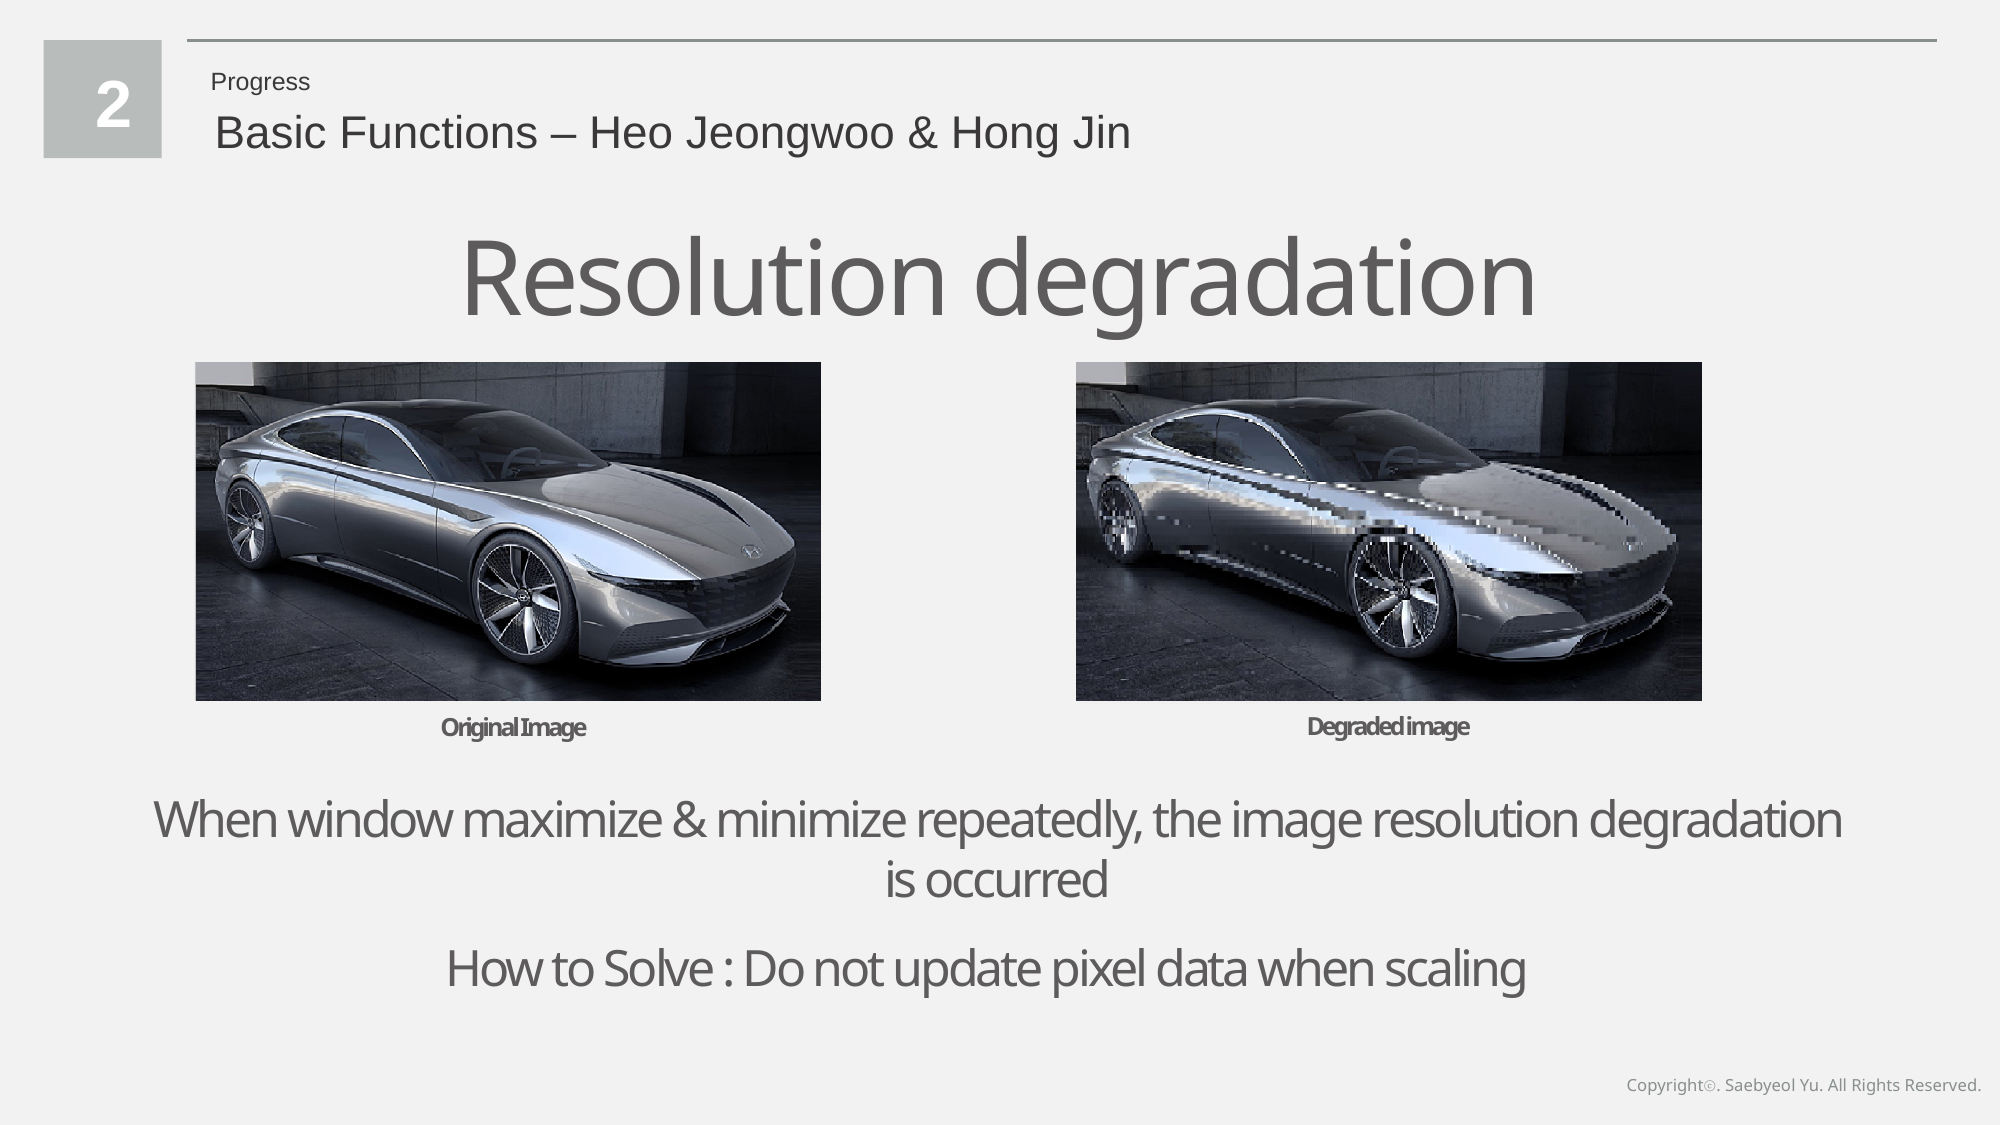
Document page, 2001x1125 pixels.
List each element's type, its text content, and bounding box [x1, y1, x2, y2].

text_box [42, 39, 163, 159]
text_box Original Image [391, 704, 637, 749]
text_box How to Solve : Do not update pixel data when scaling [376, 928, 1598, 1004]
text_box Degraded image [1266, 704, 1512, 749]
picture [1076, 362, 1702, 704]
text_box When window maximize & minimize repeatedly, the image resolution degradation is occurred [122, 779, 1873, 915]
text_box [194, 57, 1152, 167]
text_box Resolution degradation [443, 203, 1556, 344]
picture [194, 362, 821, 701]
text_box 2 [80, 52, 123, 148]
